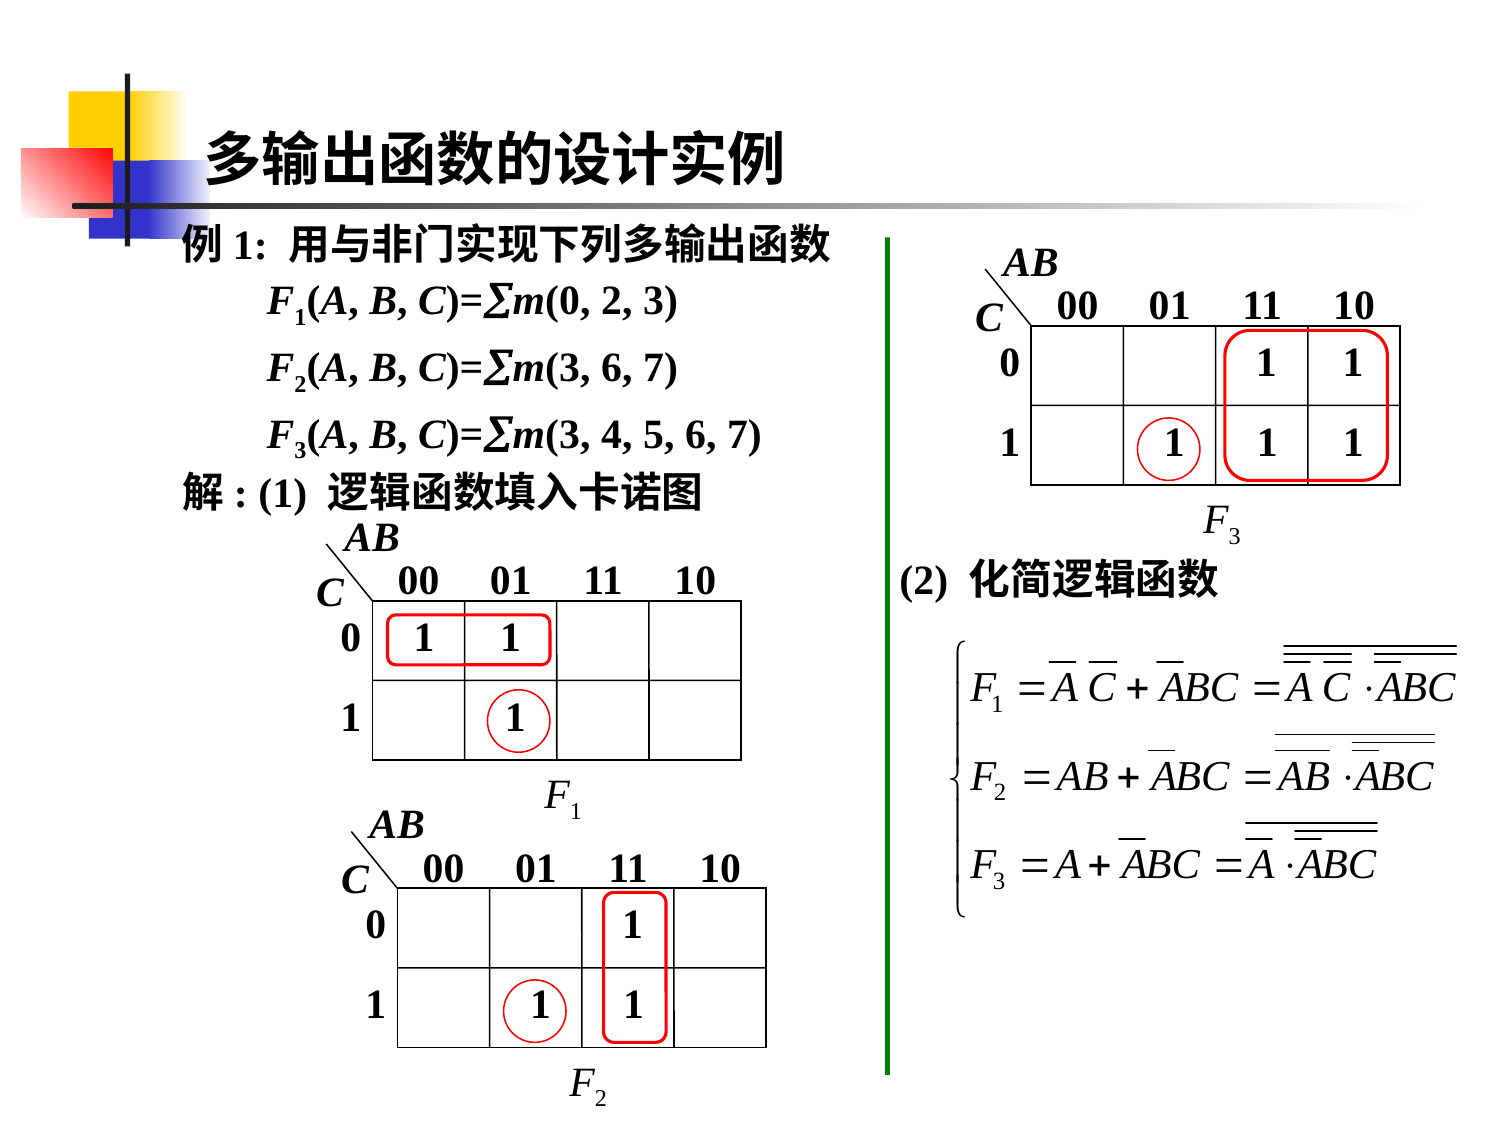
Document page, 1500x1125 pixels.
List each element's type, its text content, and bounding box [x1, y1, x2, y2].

text_box 解: (1) 逻辑函数填入卡诺图 [167, 471, 730, 525]
text_box 例1: 用与非门实现下列多输出函数 F1(A, B, C)=m(0, 2, 3) F2(A, B, C)=m(3, 6, 7) F3(A, B, C)=m(3, 4, 5, 6, 7) [166, 210, 846, 471]
text_box (2) 化简逻辑函数 [884, 537, 1246, 613]
title 多输出函数的设计实例 [188, 12, 1468, 200]
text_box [1137, 330, 1388, 481]
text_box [300, 502, 742, 825]
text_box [325, 789, 767, 1113]
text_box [503, 892, 667, 1043]
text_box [387, 614, 550, 753]
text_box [959, 227, 1400, 550]
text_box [941, 634, 1467, 925]
